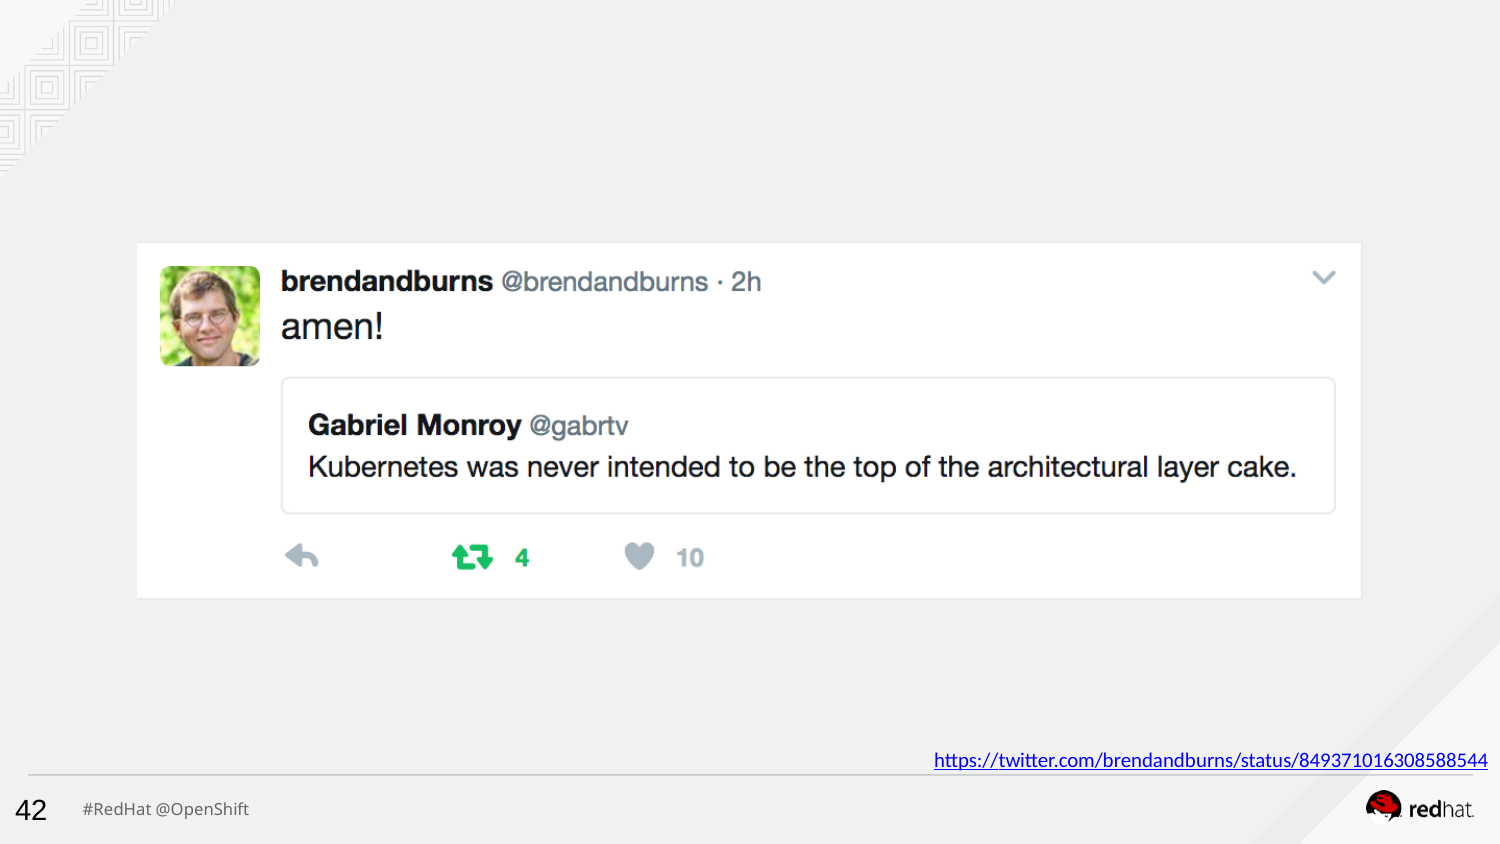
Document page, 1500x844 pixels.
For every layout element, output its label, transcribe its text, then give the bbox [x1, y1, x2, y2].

picture [0, 0, 1500, 844]
text_box https://twitter.com/brendandburns/status/849371016308588544 [457, 737, 1500, 831]
slide_number 42 [0, 776, 86, 842]
